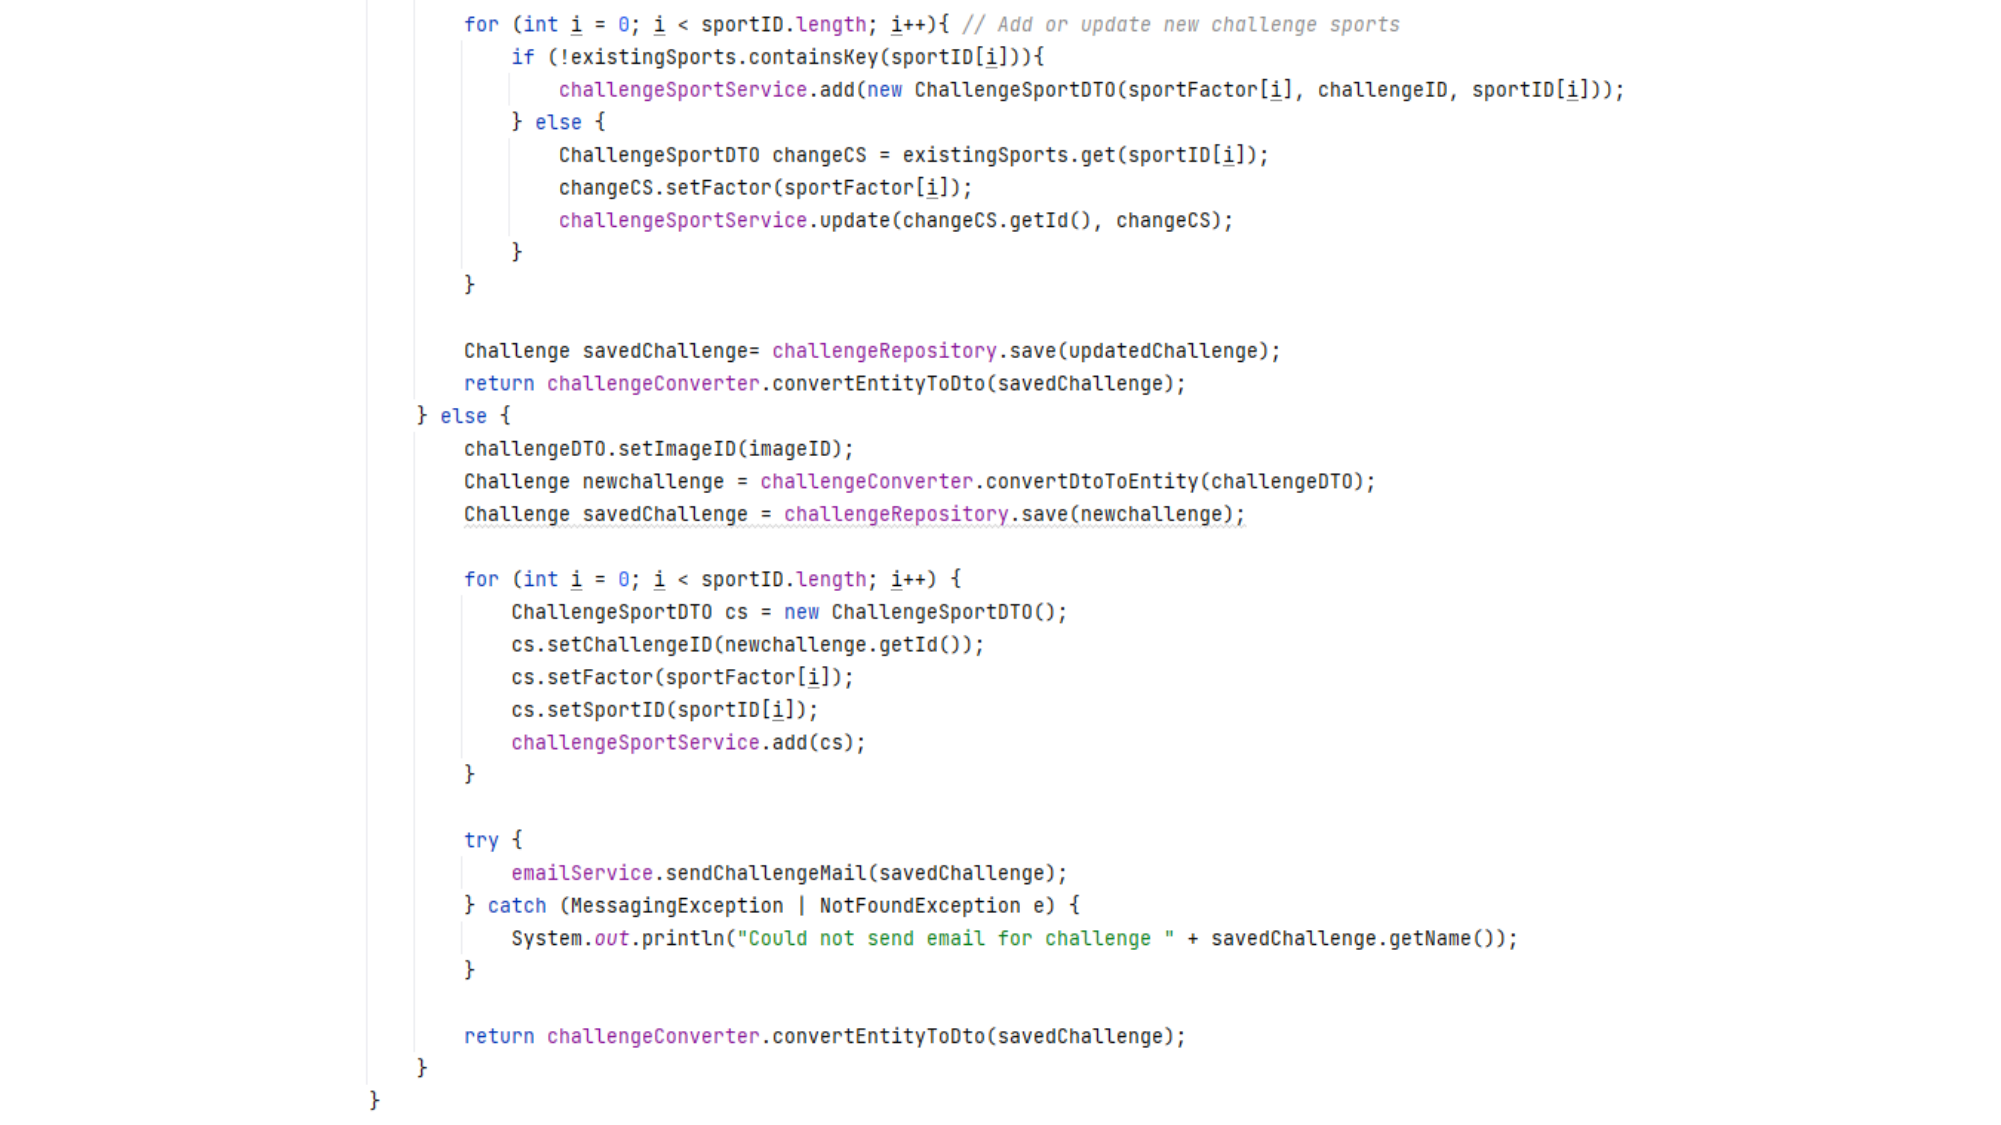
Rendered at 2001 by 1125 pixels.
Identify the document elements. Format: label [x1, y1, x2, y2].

picture [349, 0, 1650, 1125]
